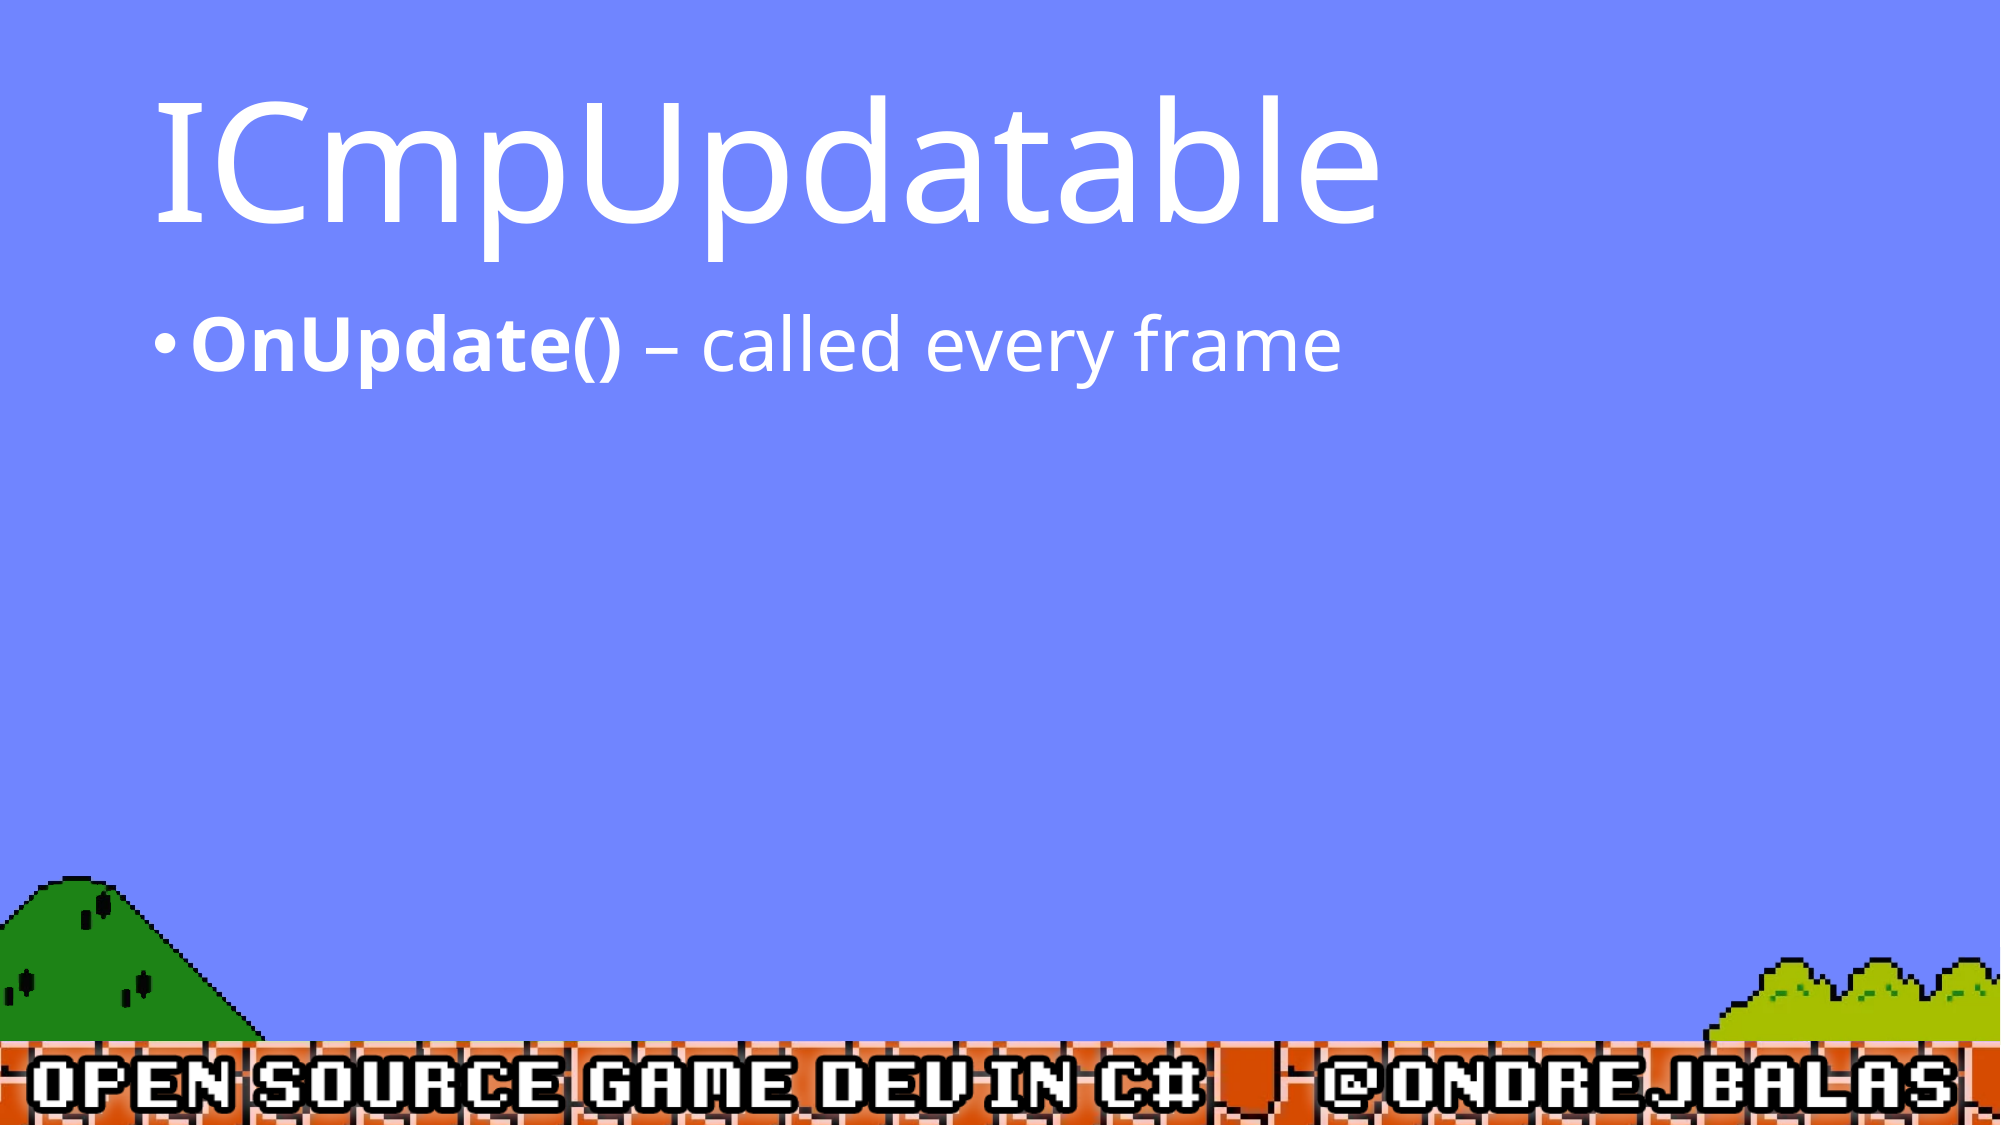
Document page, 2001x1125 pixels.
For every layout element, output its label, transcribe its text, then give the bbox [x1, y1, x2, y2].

title ICmpUpdatable [137, 59, 1863, 278]
list OnUpdate() – called every frame [137, 299, 1863, 1014]
